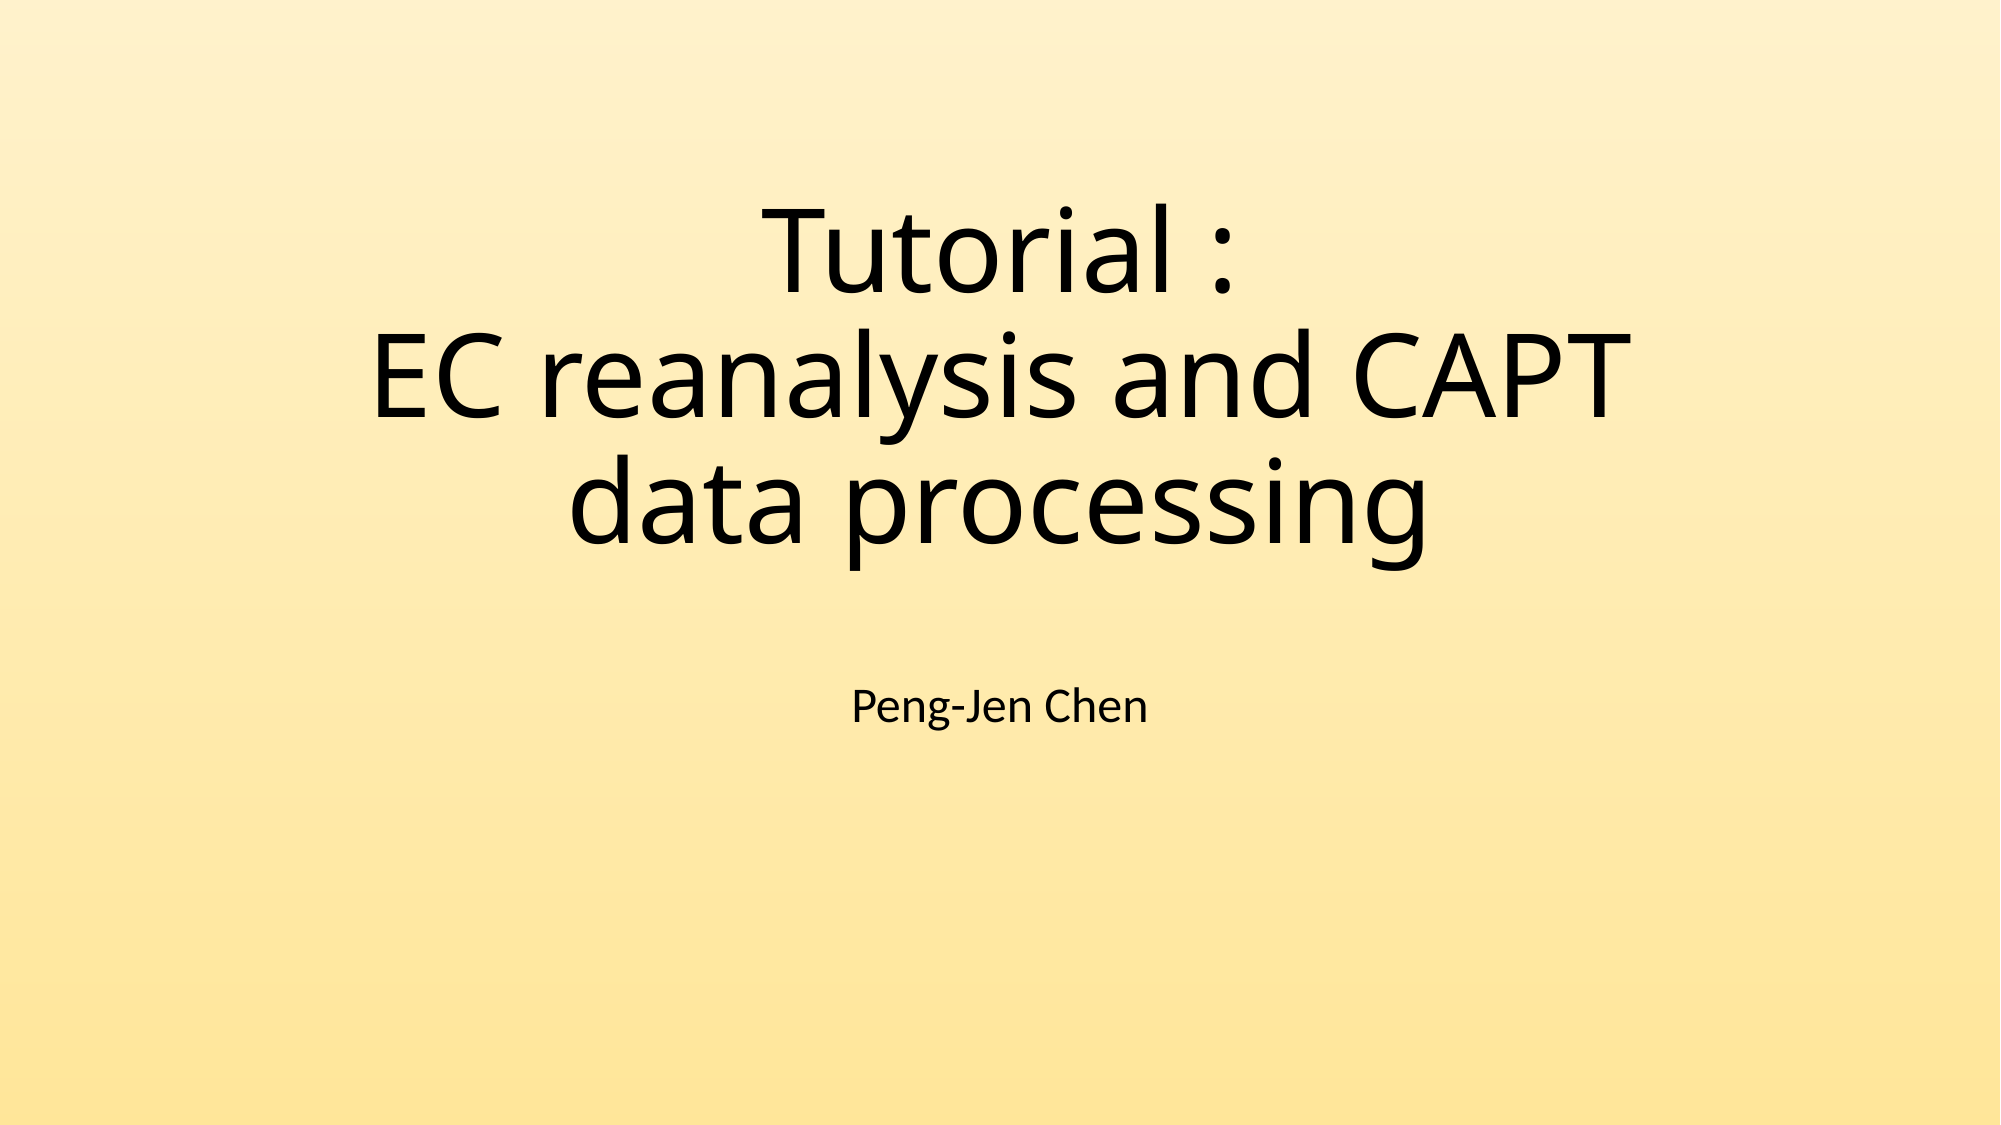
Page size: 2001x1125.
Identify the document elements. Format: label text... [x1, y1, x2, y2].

title Tutorial : EC reanalysis and CAPT data processing [249, 184, 1750, 576]
subtitle Peng-Jen Chen [249, 590, 1750, 863]
